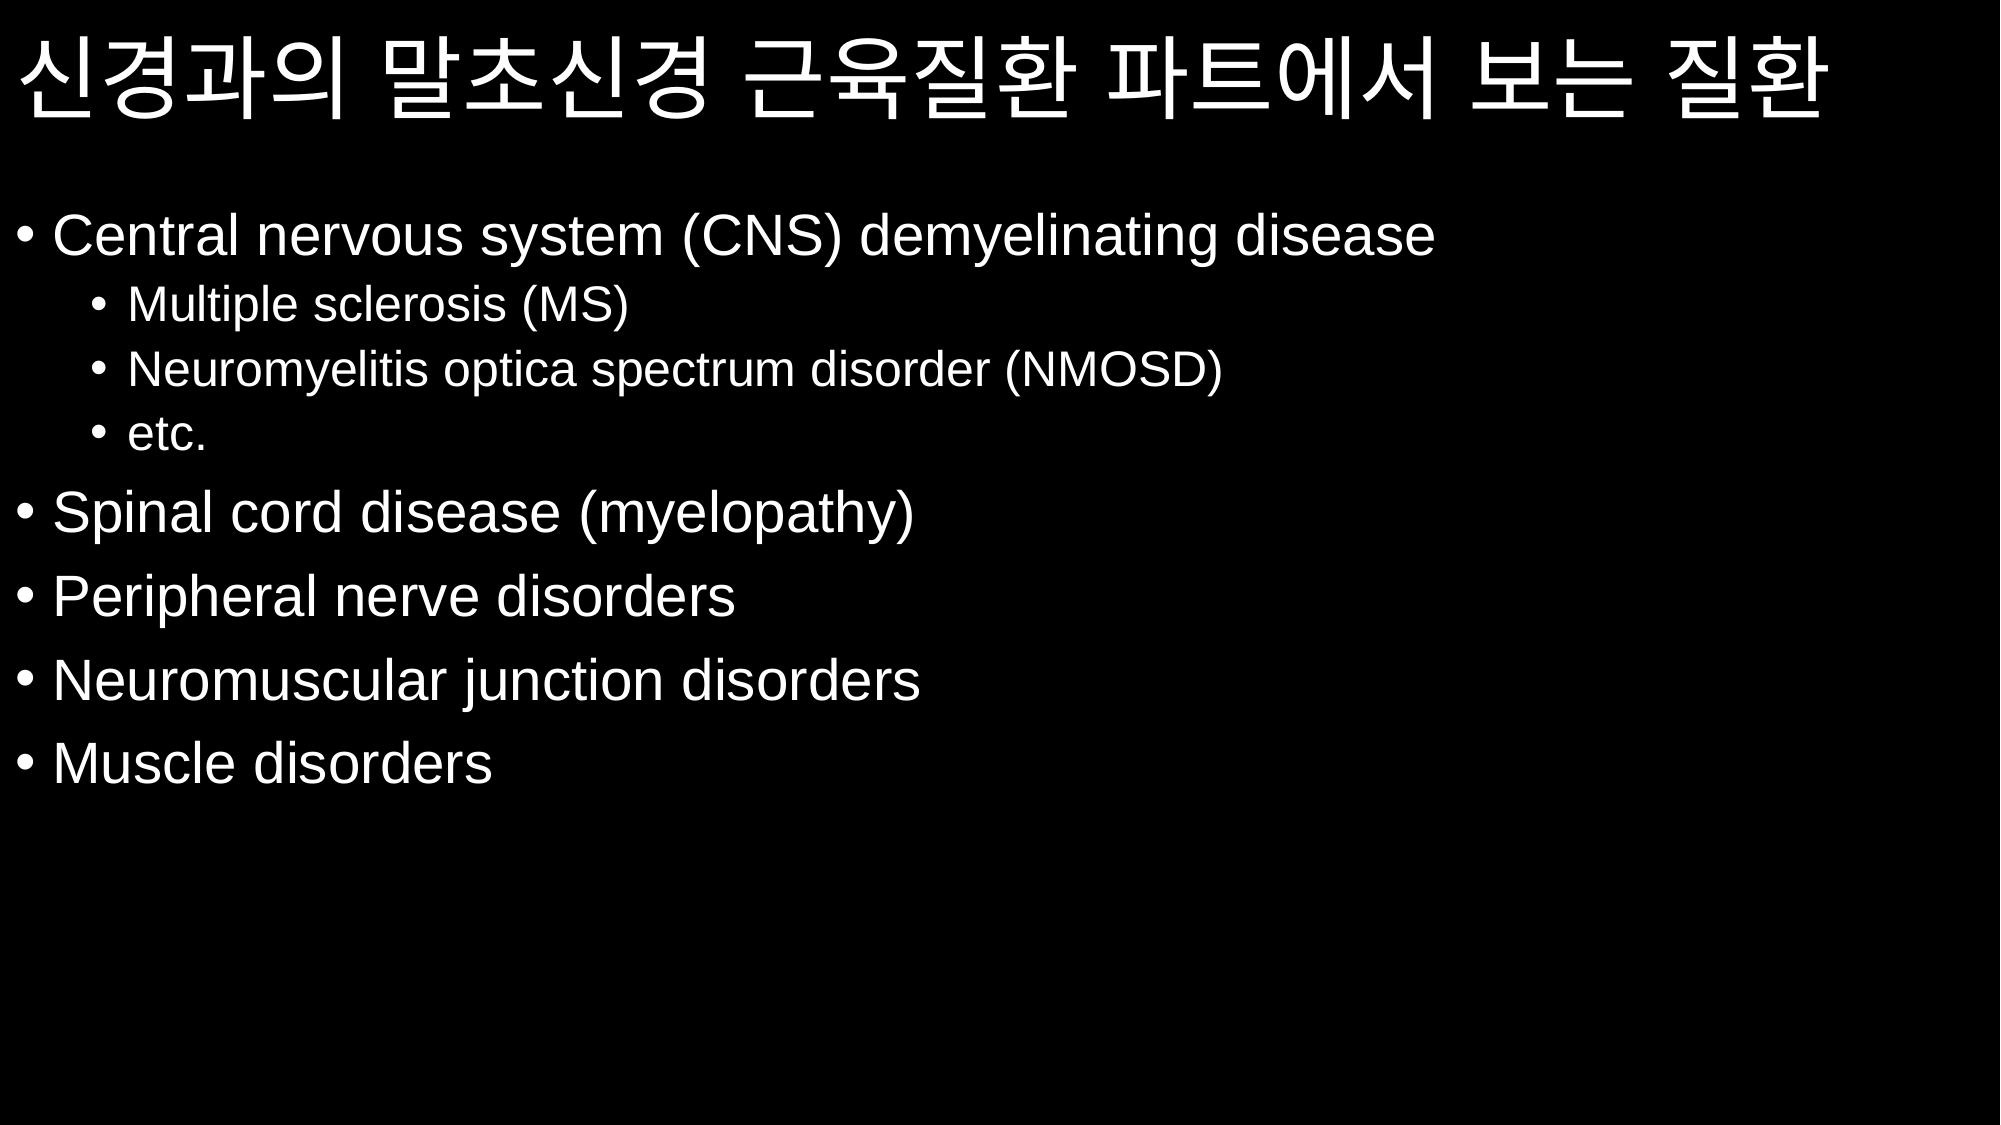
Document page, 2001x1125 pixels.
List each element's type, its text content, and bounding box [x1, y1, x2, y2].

list Central nervous system (CNS) demyelinating disease Multiple sclerosis (MS) Neuromyelitis optica spectrum disorder (NMOSD) etc. Spinal cord disease (myelopathy) Peripheral nerve disorders Neuromuscular junction disorders Muscle disorders [0, 197, 2000, 1125]
title 신경과의 말초신경 근육질환 파트에서 보는 질환 [0, 0, 2000, 167]
